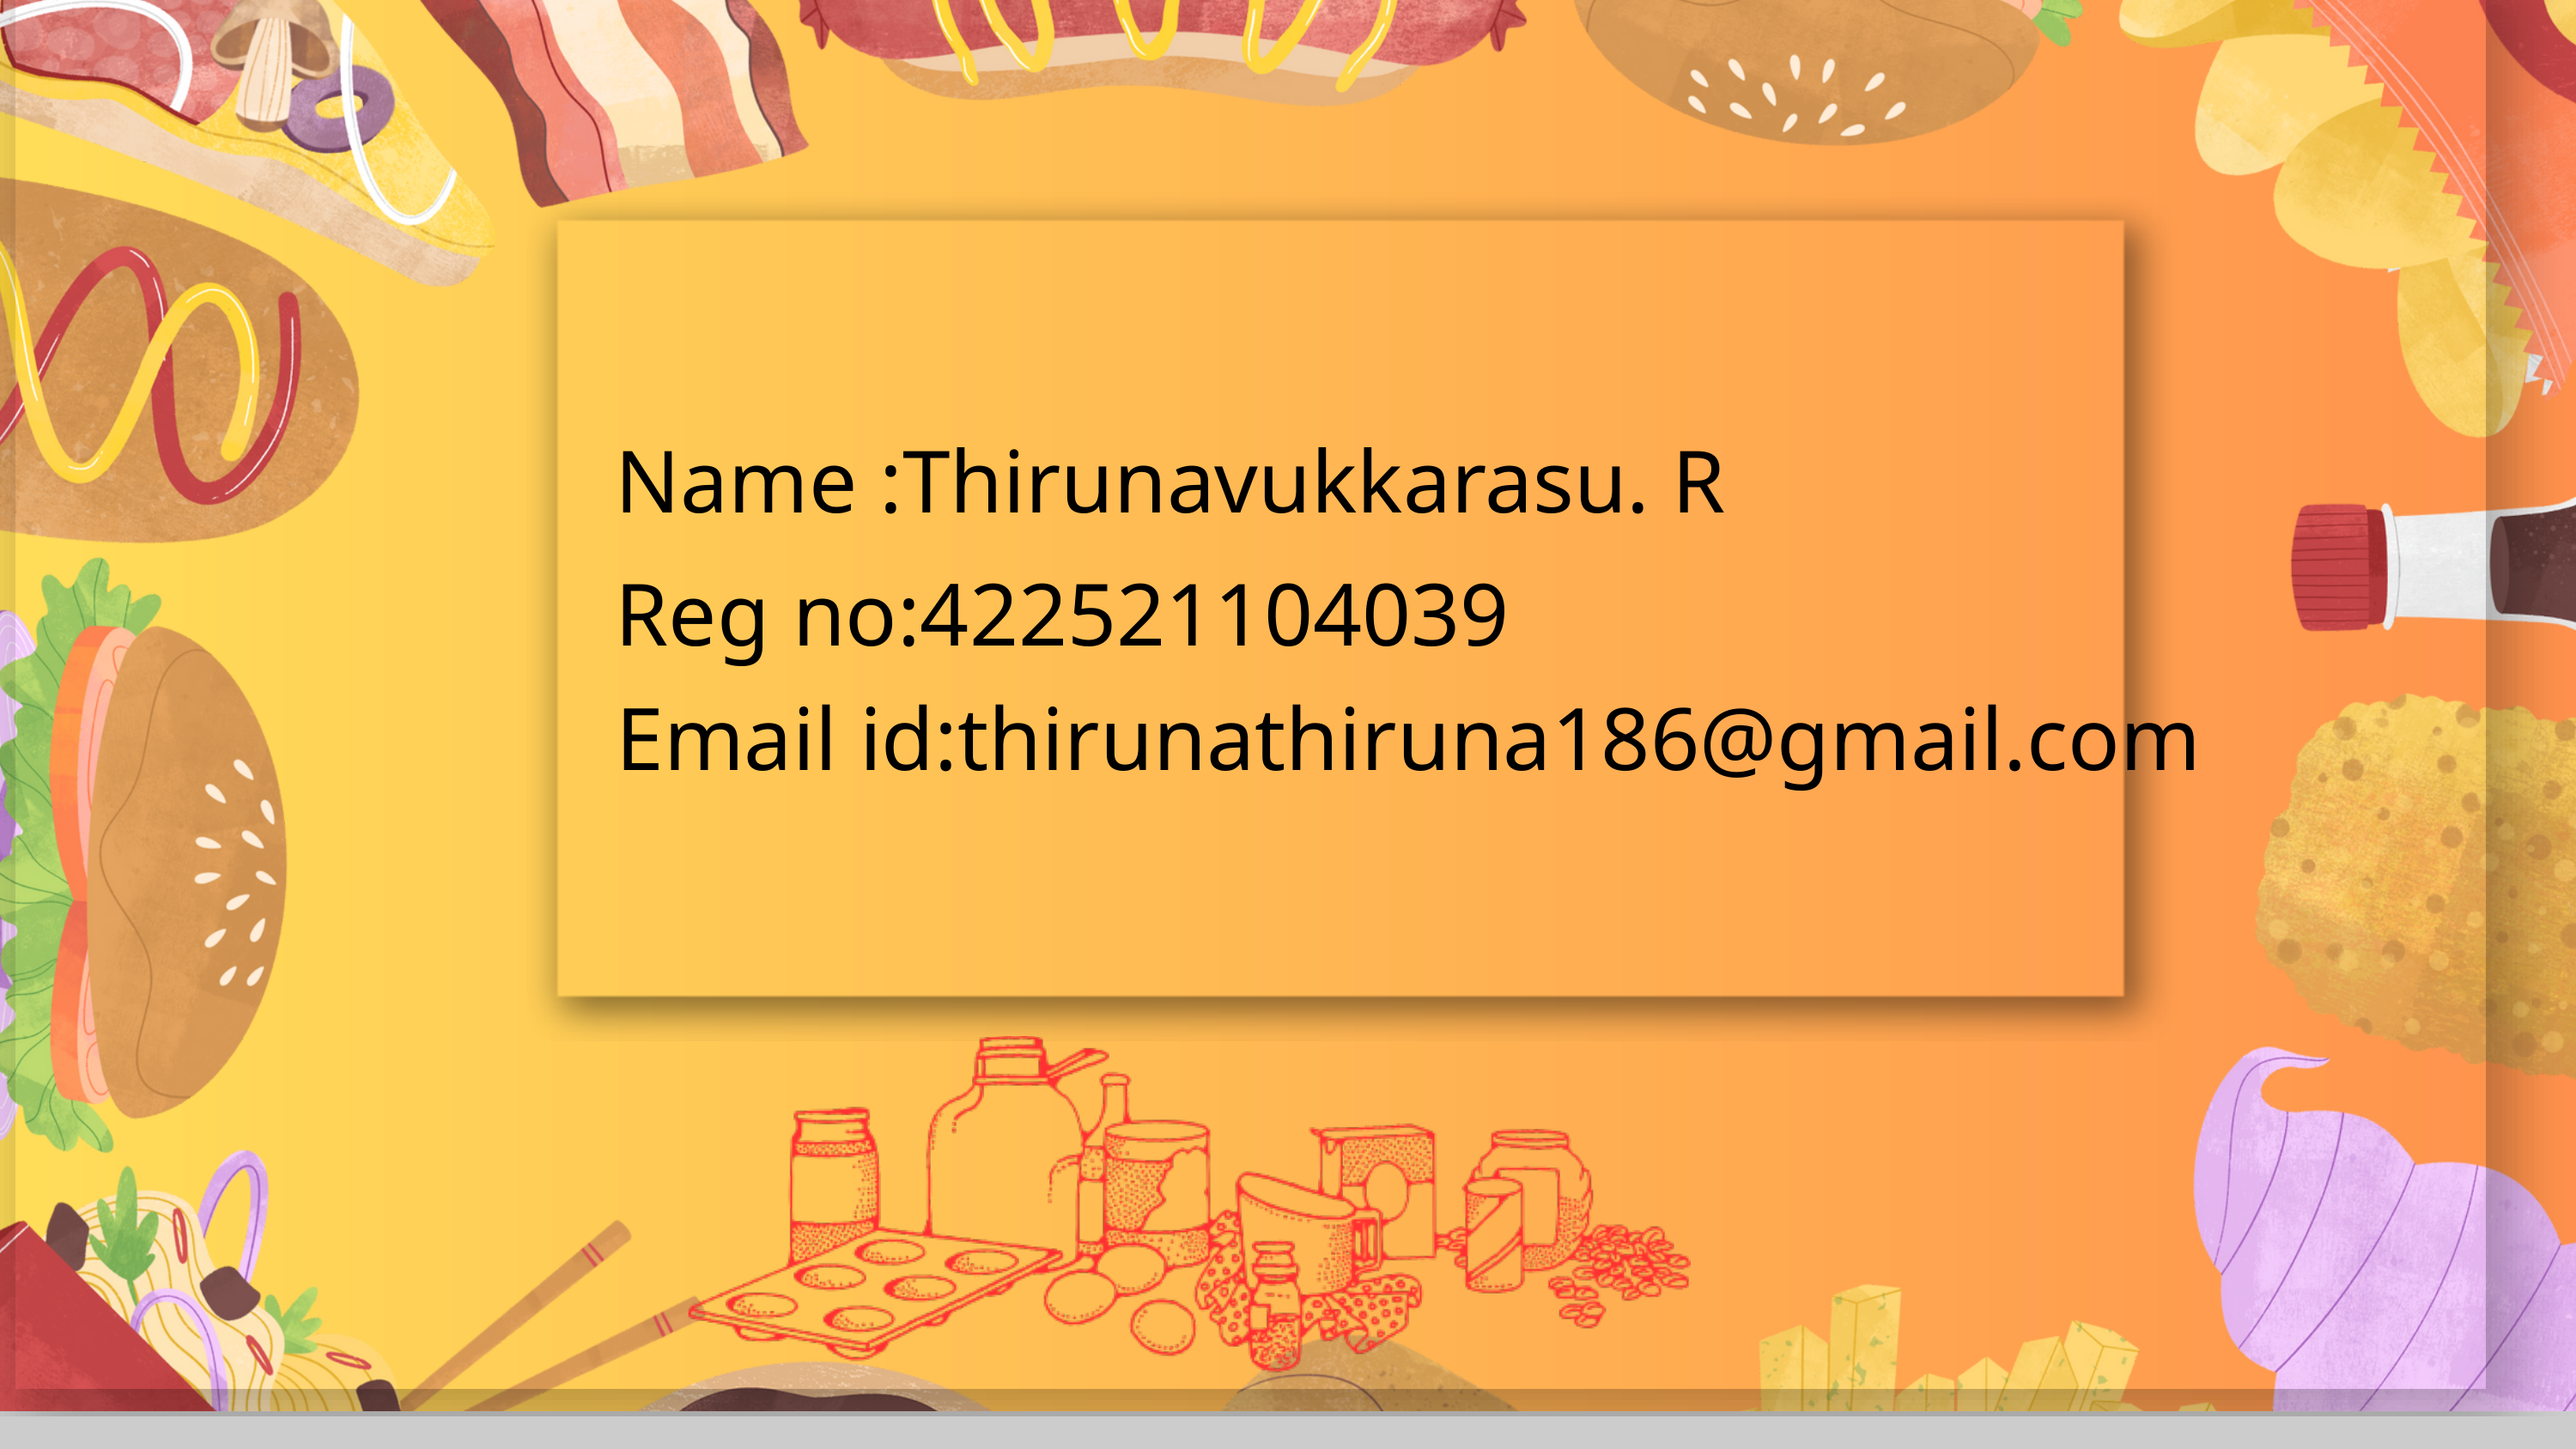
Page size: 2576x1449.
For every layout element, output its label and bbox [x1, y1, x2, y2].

text_box [0, 0, 2576, 1416]
text_box [0, 1416, 2576, 1449]
